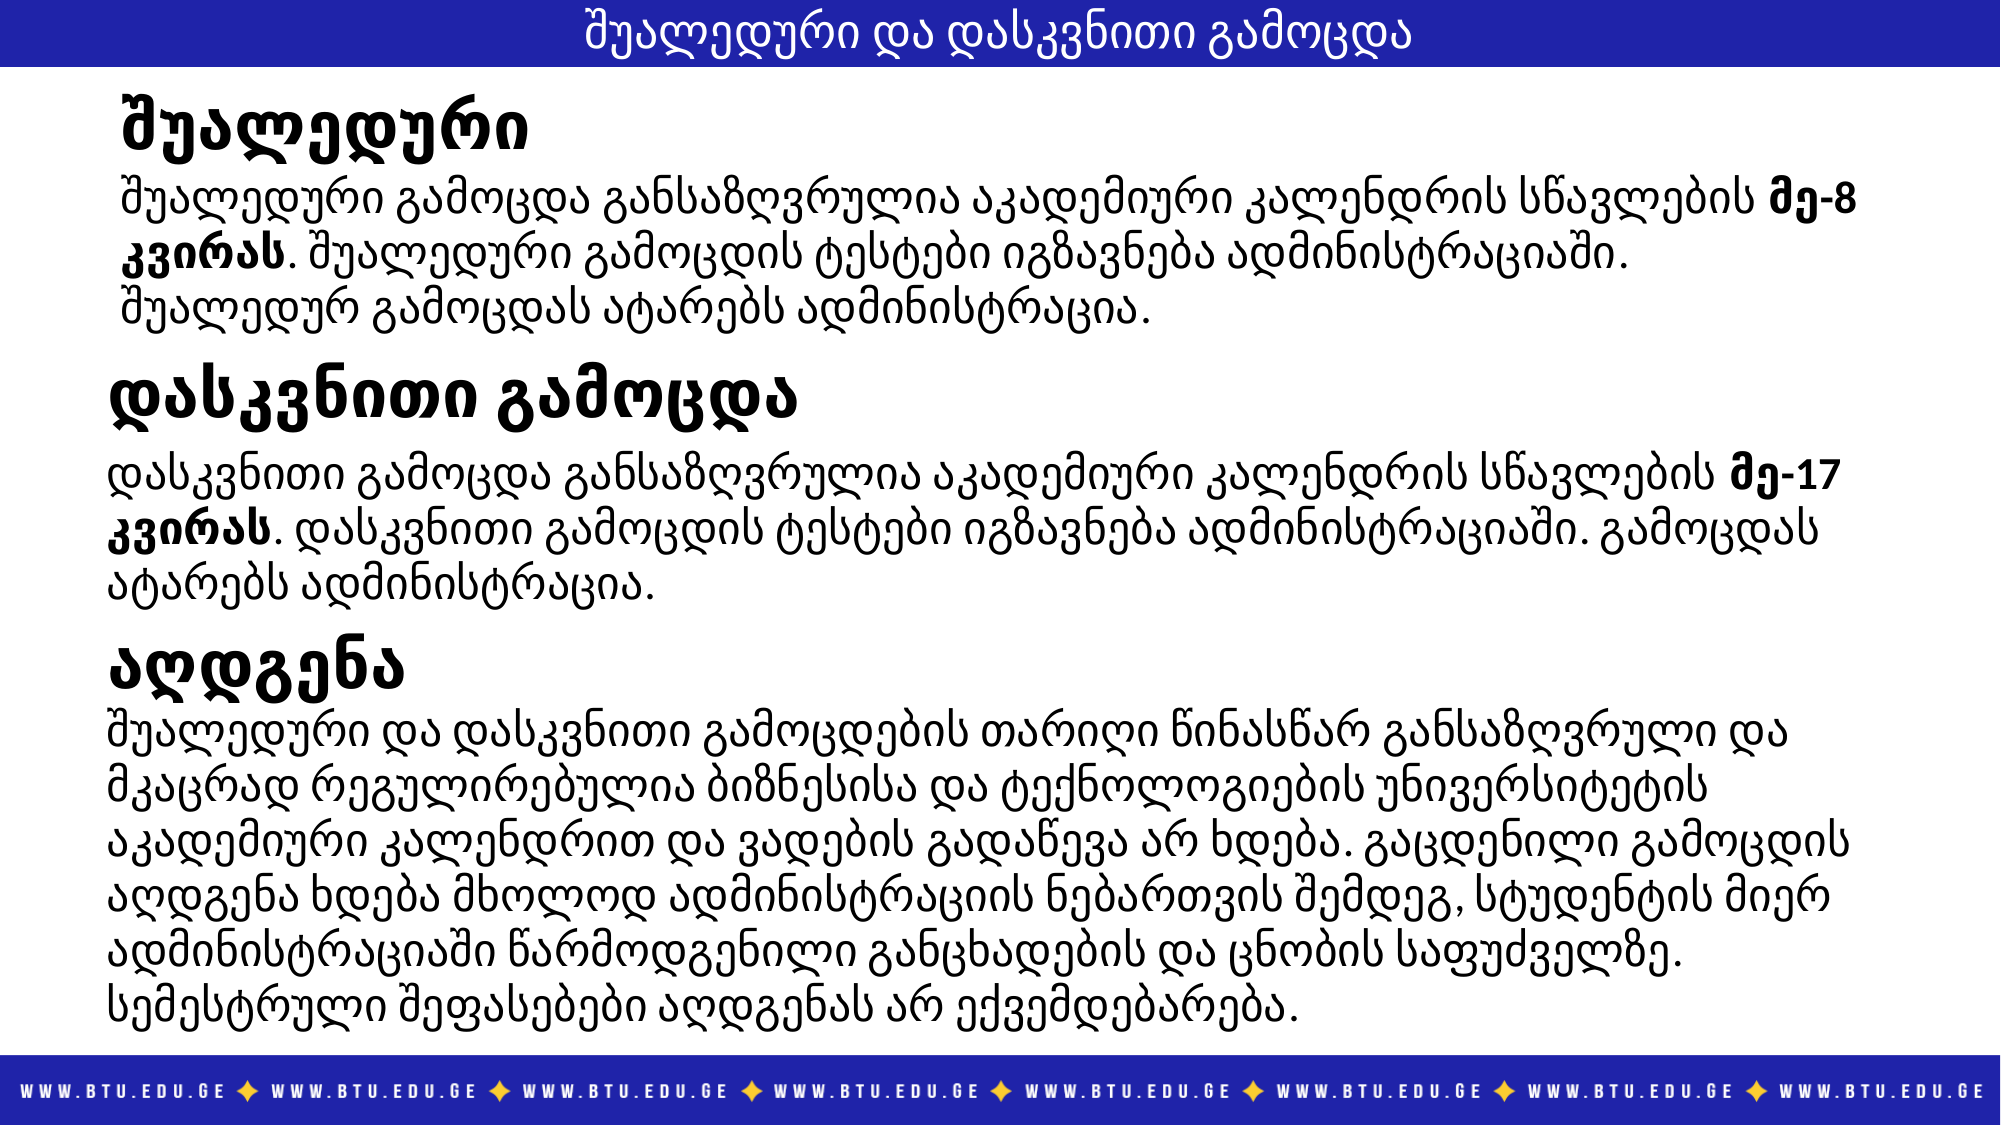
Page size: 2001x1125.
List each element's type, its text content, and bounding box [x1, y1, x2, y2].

title შუალედური და დასკვნითი გამოცდა [0, 0, 2000, 67]
text_box შუალედური [106, 84, 1971, 233]
text_box აღდგენა [92, 623, 1957, 772]
picture [0, 0, 2001, 1125]
text_box დასკვნითი გამოცდა განსაზღვრულია აკადემიური კალენდრის სწავლების მე-17 კვირას. დასკვნითი გამოცდის ტესტები იგზავნება ადმინისტრაციაში. გამოცდას ატარებს ადმინისტრაცია. [92, 436, 1880, 616]
text_box შუალედური გამოცდა განსაზღვრულია აკადემიური კალენდრის სწავლების მე-8 კვირას. შუალედური გამოცდის ტესტები იგზავნება ადმინისტრაციაში. შუალედურ გამოცდას ატარებს ადმინისტრაცია. [106, 160, 1894, 340]
text_box შუალედური და დასკვნითი გამოცდების თარიღი წინასწარ განსაზღვრული და მკაცრად რეგულირებულია ბიზნესისა და ტექნოლოგიების უნივერსიტეტის აკადემიური კალენდრით და ვადების გადაწევა არ ხდება. გაცდენილი გამოცდის აღდგენა ხდება მხოლოდ ადმინისტრაციის ნებართვის შემდეგ, სტუდენტის მიერ ადმინისტრაციაში წარმოდგენილი განცხადების და ცნობის საფუძველზე. სემესტრული შეფასებები აღდგენას არ ექვემდებარება. [92, 772, 1957, 1039]
text_box დასკვნითი გამოცდა [92, 351, 1957, 500]
